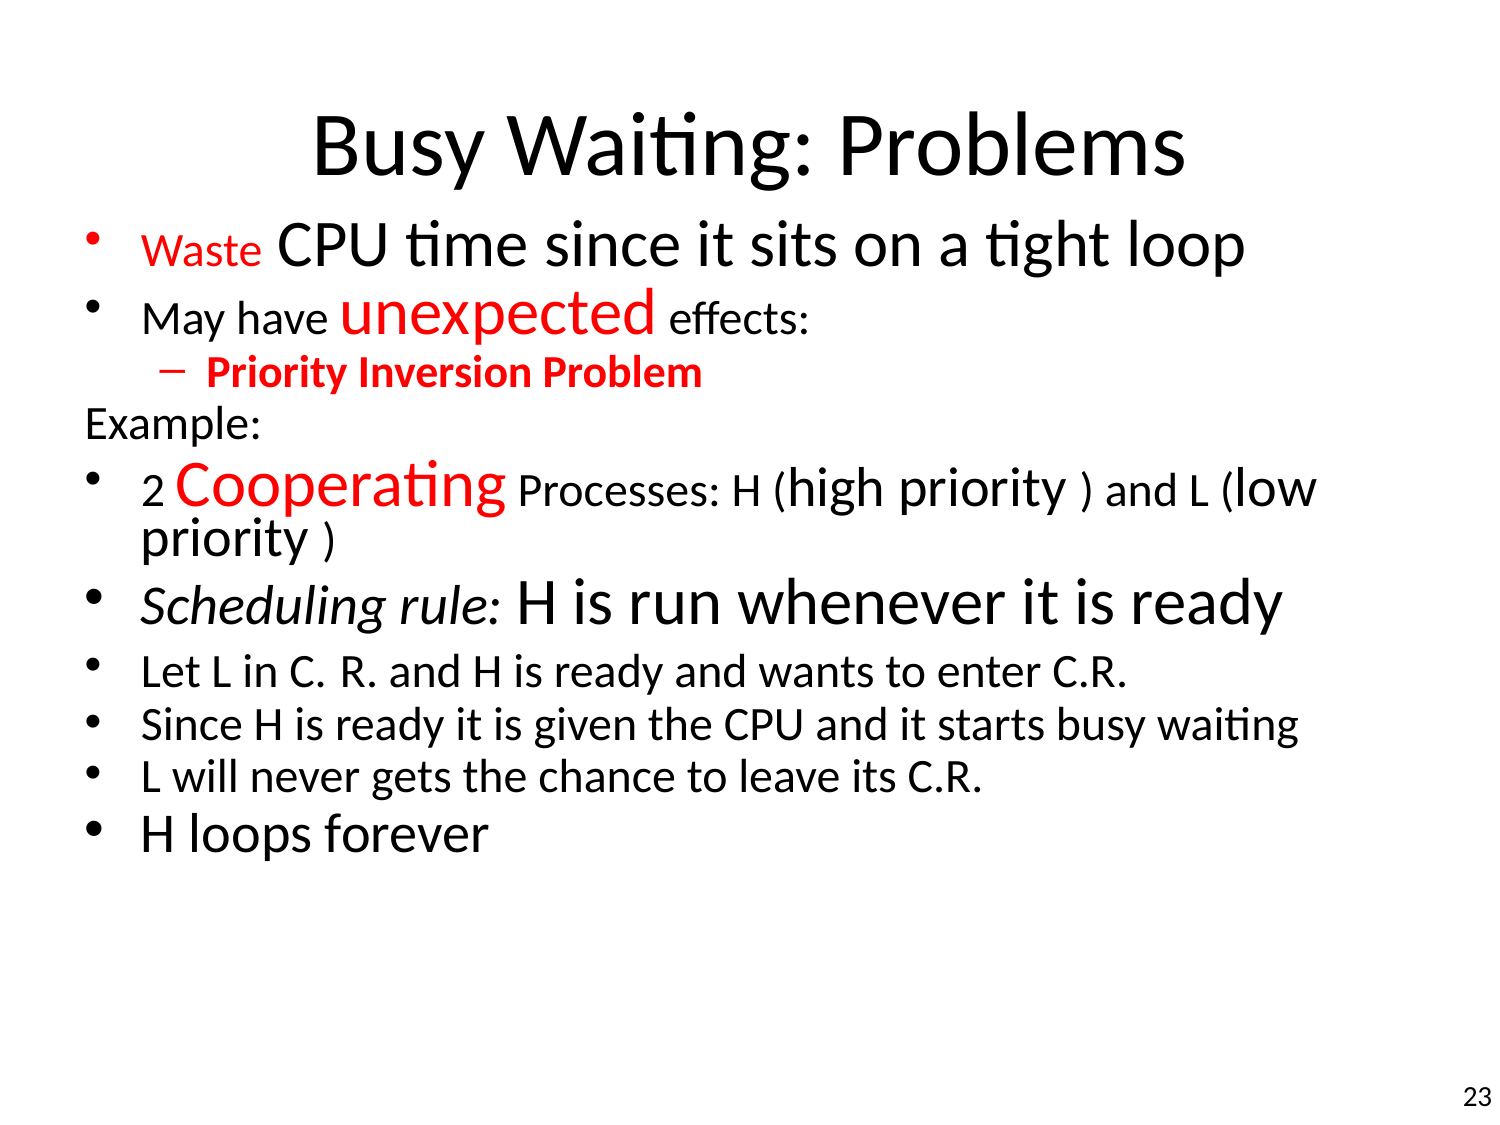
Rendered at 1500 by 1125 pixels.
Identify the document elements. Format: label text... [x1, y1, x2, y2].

list Waste CPU time since it sits on a tight loop May have unexpected effects: Priority Inversion Problem Example: 2 Cooperating Processes: H (high priority ) and L (low priority ) Scheduling rule: H is run whenever it is ready Let L in C. R. and H is ready and wants to enter C.R. Since H is ready it is given the CPU and it starts busy waiting L will never gets the chance to leave its C.R. H loops forever [77, 212, 1411, 1069]
title Busy Waiting: Problems [75, 45, 1425, 233]
slide_number ‹#› [1453, 761, 1500, 1125]
